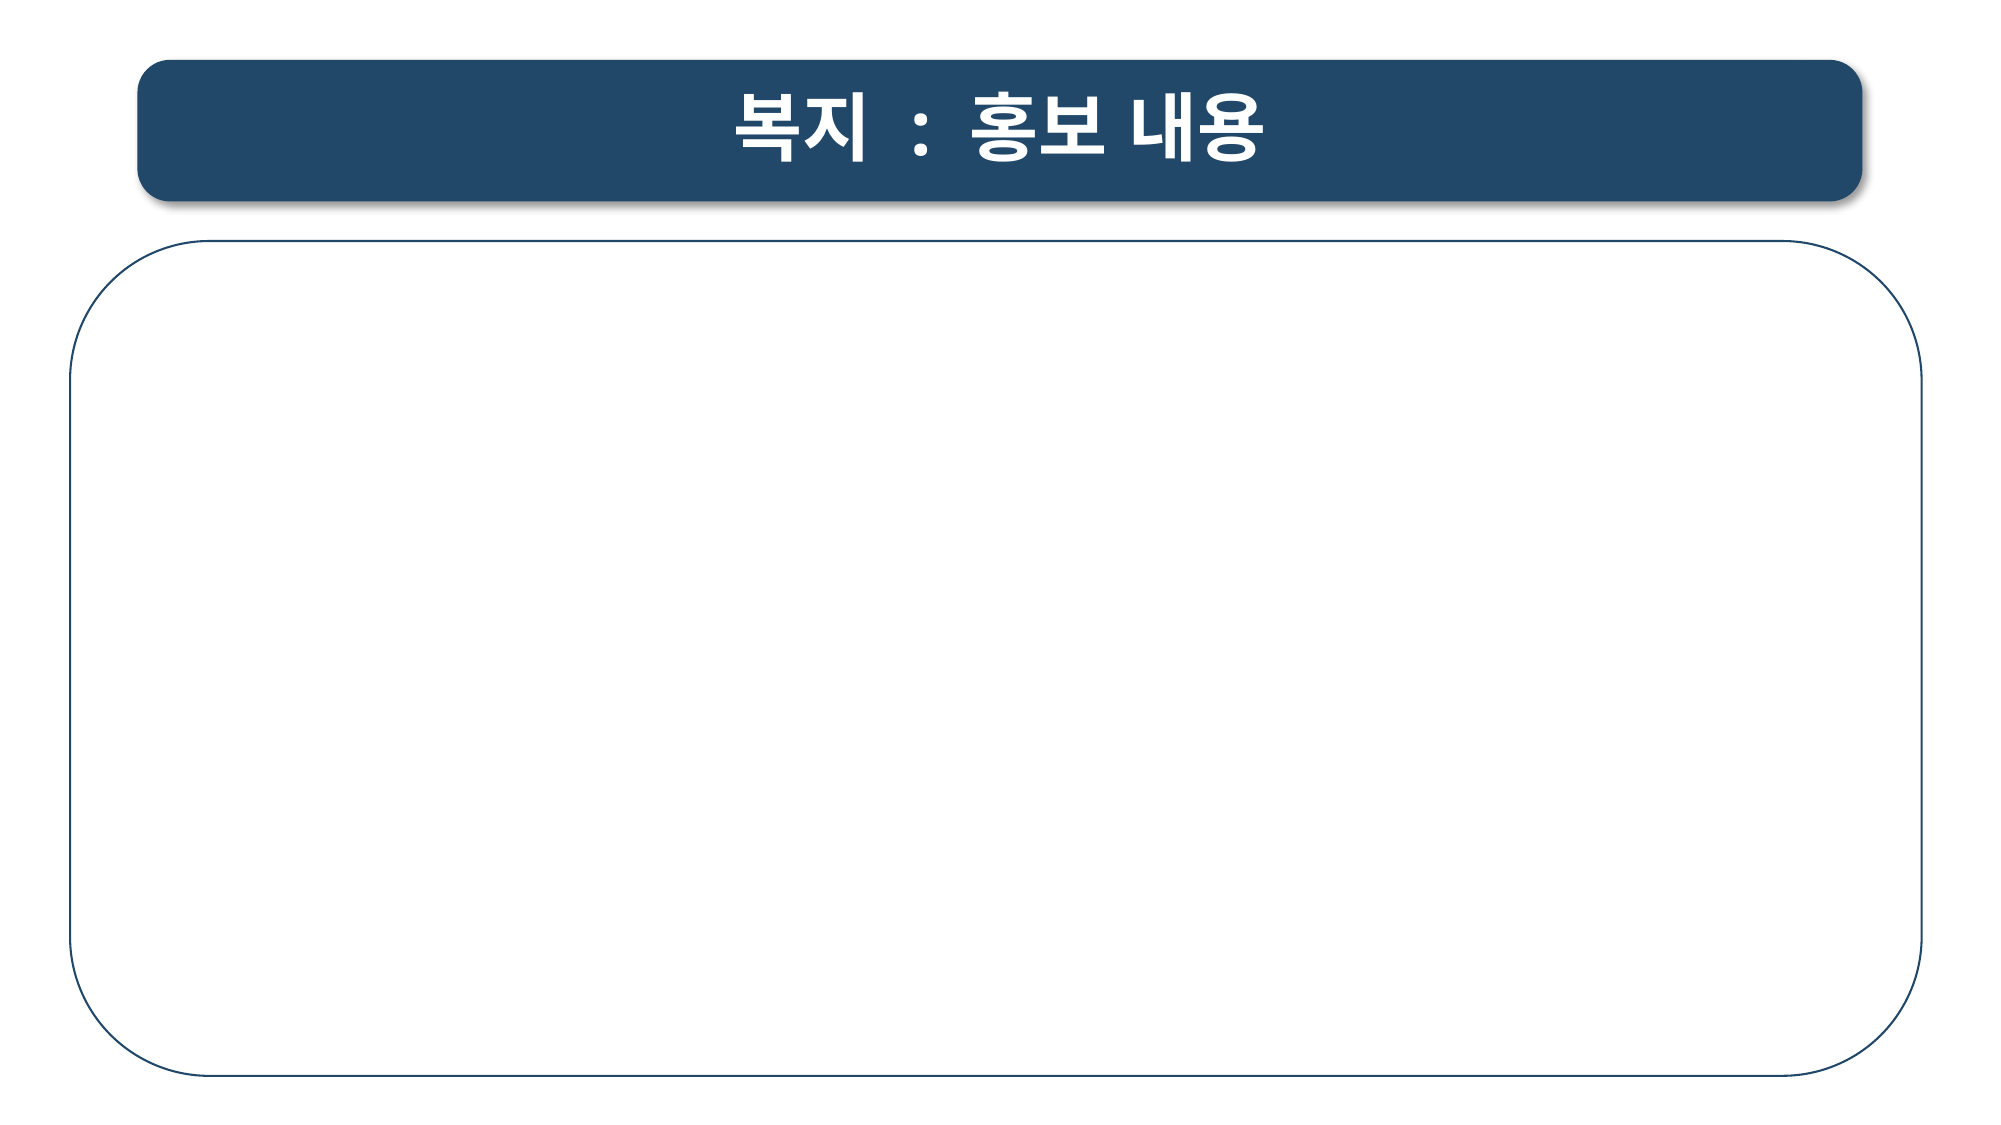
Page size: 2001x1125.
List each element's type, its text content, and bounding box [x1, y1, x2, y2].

title 복지 : 홍보 내용 [137, 59, 1863, 202]
text_box [69, 239, 1923, 1077]
